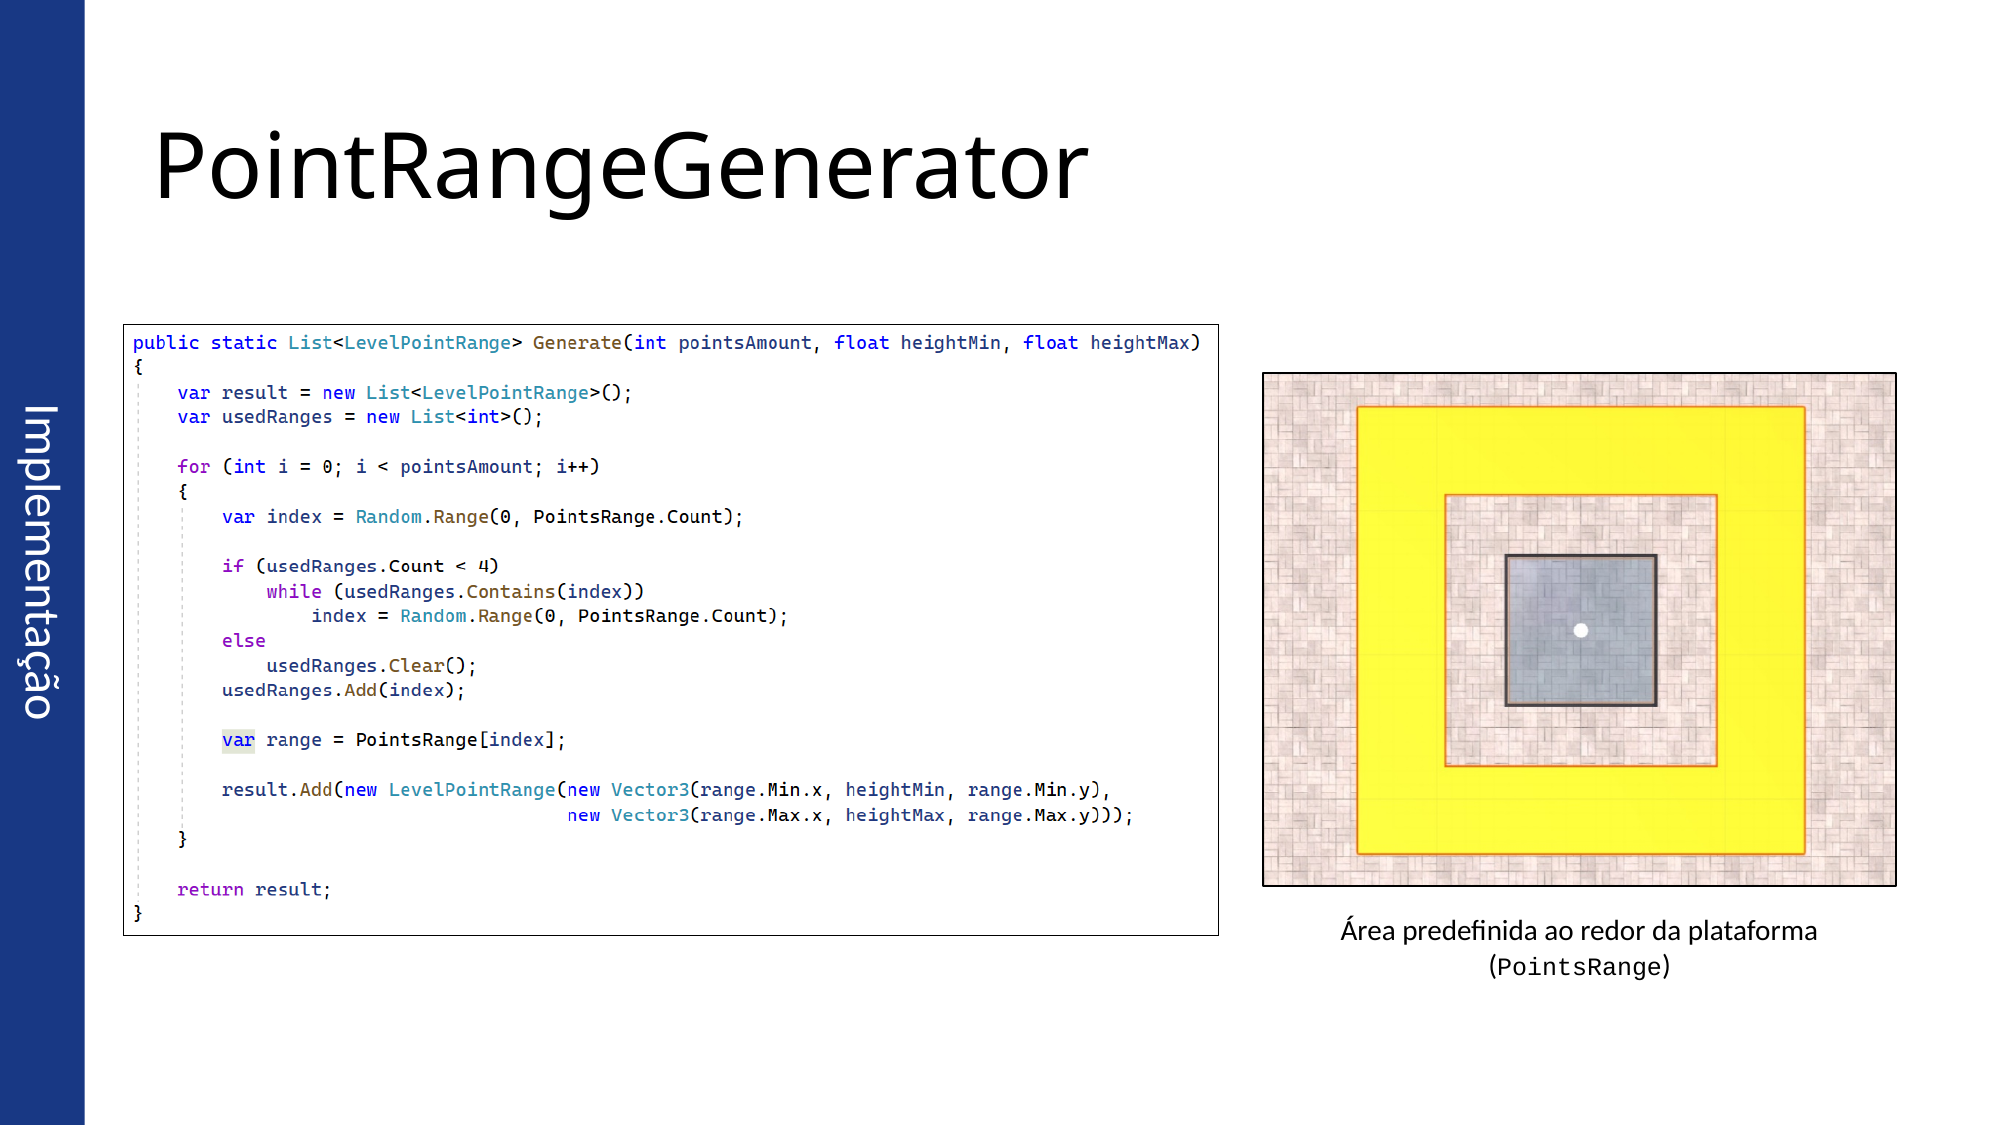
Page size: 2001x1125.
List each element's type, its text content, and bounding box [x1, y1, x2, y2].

list Implementação [0, 0, 84, 1125]
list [123, 324, 1219, 936]
text_box Área predefinida ao redor da plataforma (PointsRange) [1263, 904, 1896, 989]
picture [1263, 373, 1896, 886]
title PointRangeGenerator [137, 59, 1863, 278]
